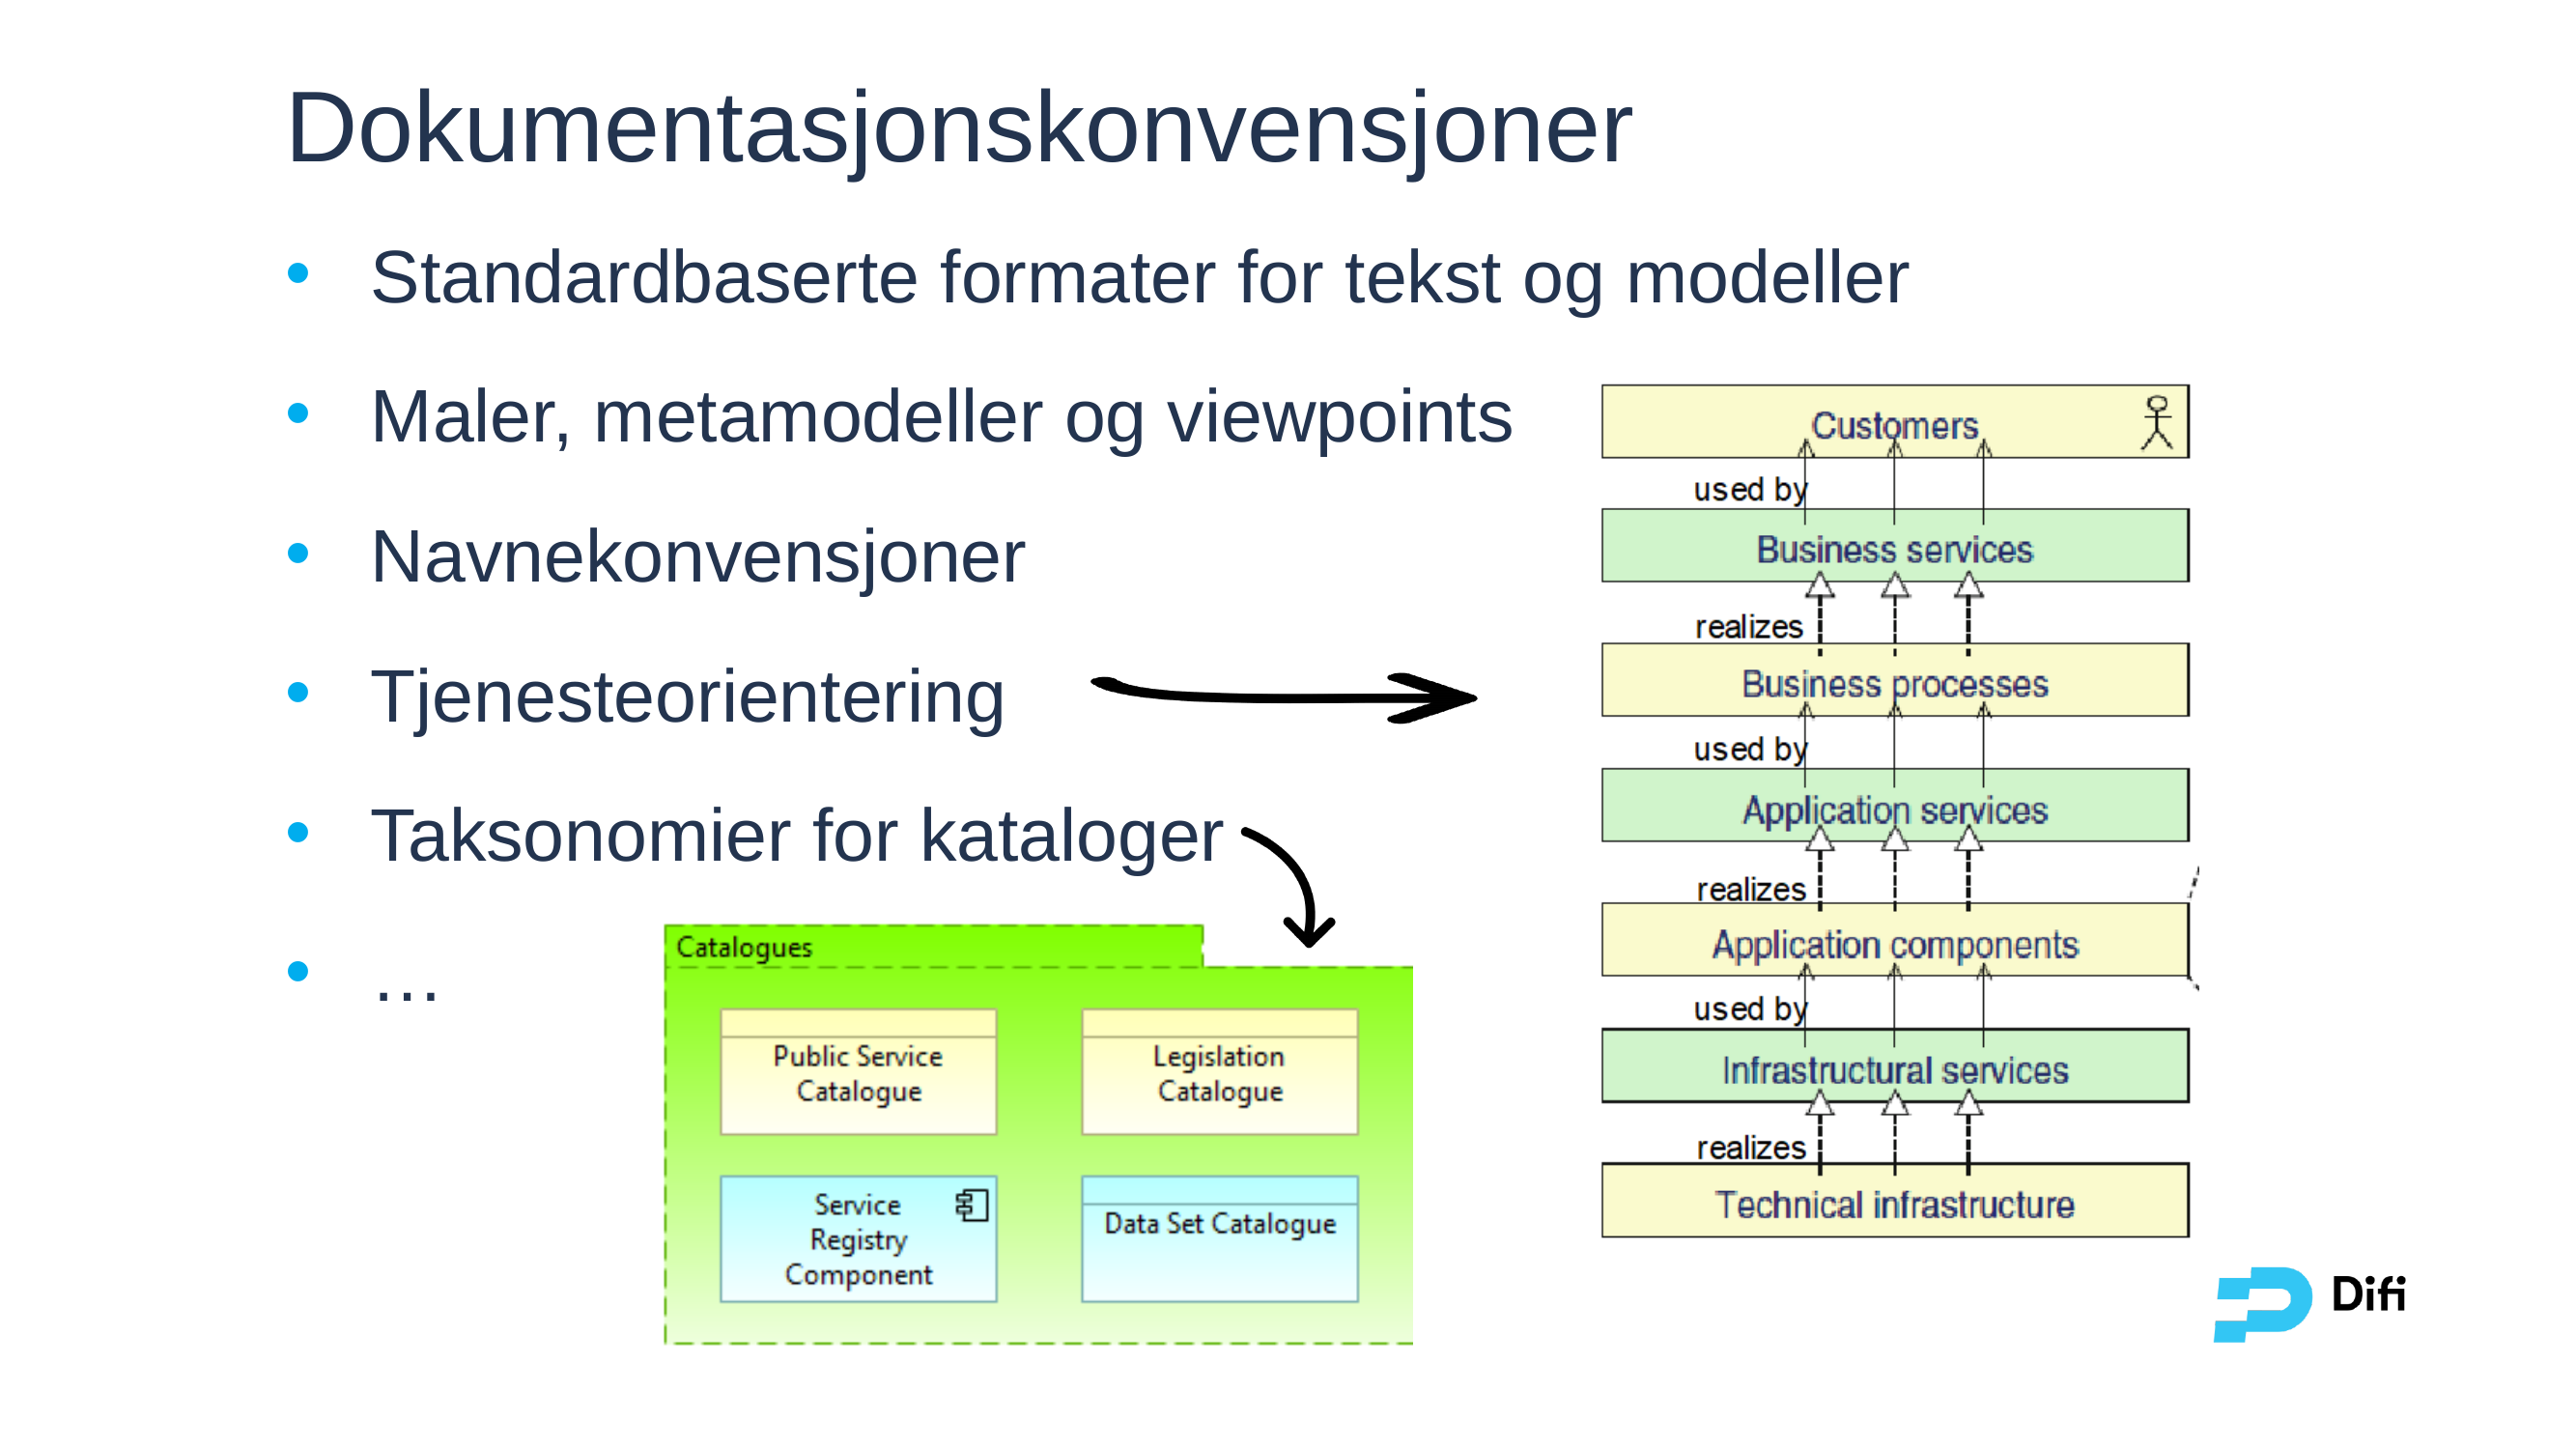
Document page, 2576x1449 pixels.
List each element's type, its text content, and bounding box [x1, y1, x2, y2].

picture [1590, 379, 2199, 1250]
list Standardbaserte formater for tekst og modeller Maler, metamodeller og viewpoints Navnekonvensjoner Tjenesteorientering Taksonomier for kataloger … [285, 228, 2139, 1313]
title Dokumentasjonskonvensjoner [285, 73, 2139, 185]
picture [1054, 625, 1497, 771]
picture [2213, 1266, 2406, 1343]
picture [651, 814, 1413, 1376]
